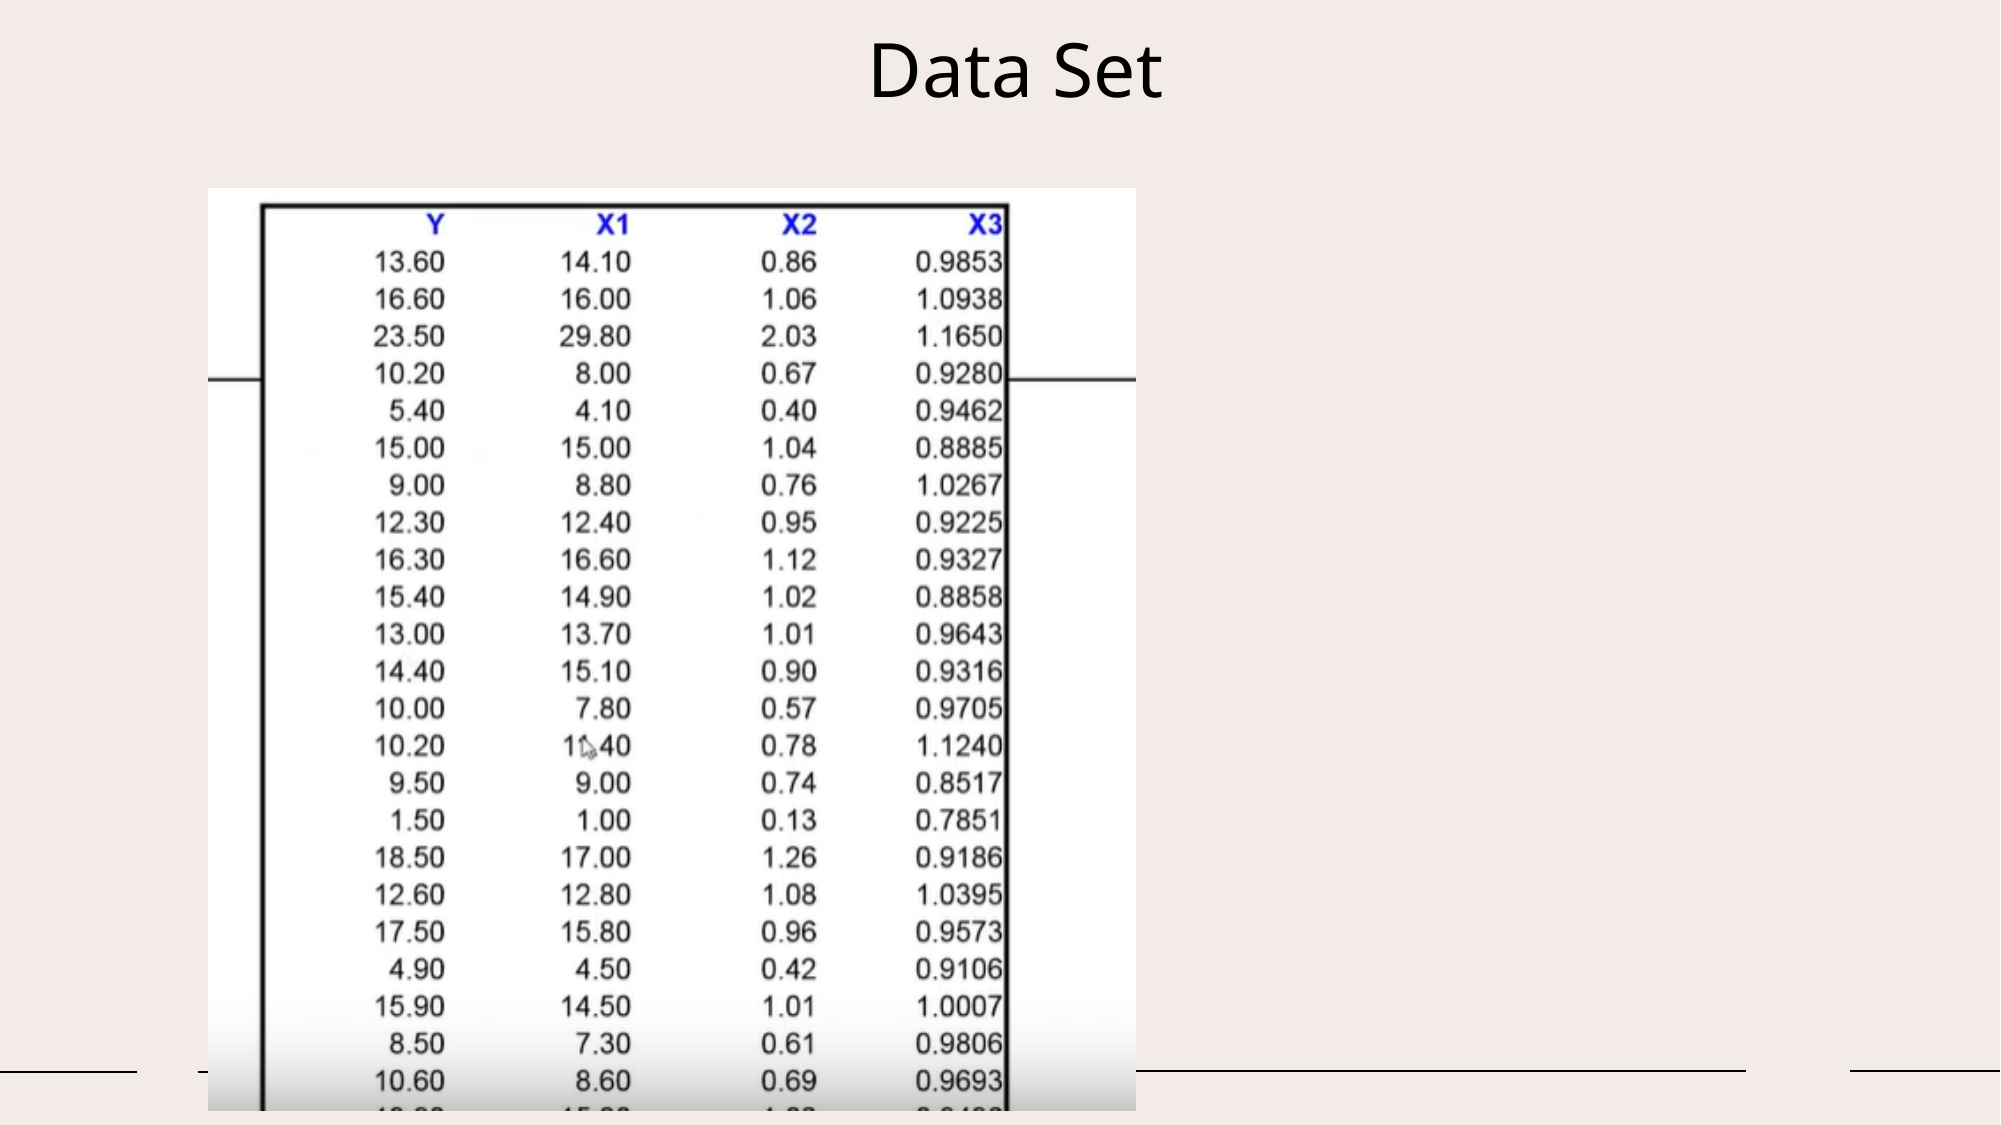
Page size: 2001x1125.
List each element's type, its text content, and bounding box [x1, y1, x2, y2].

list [208, 188, 1136, 1111]
title Data Set [166, 14, 1865, 221]
